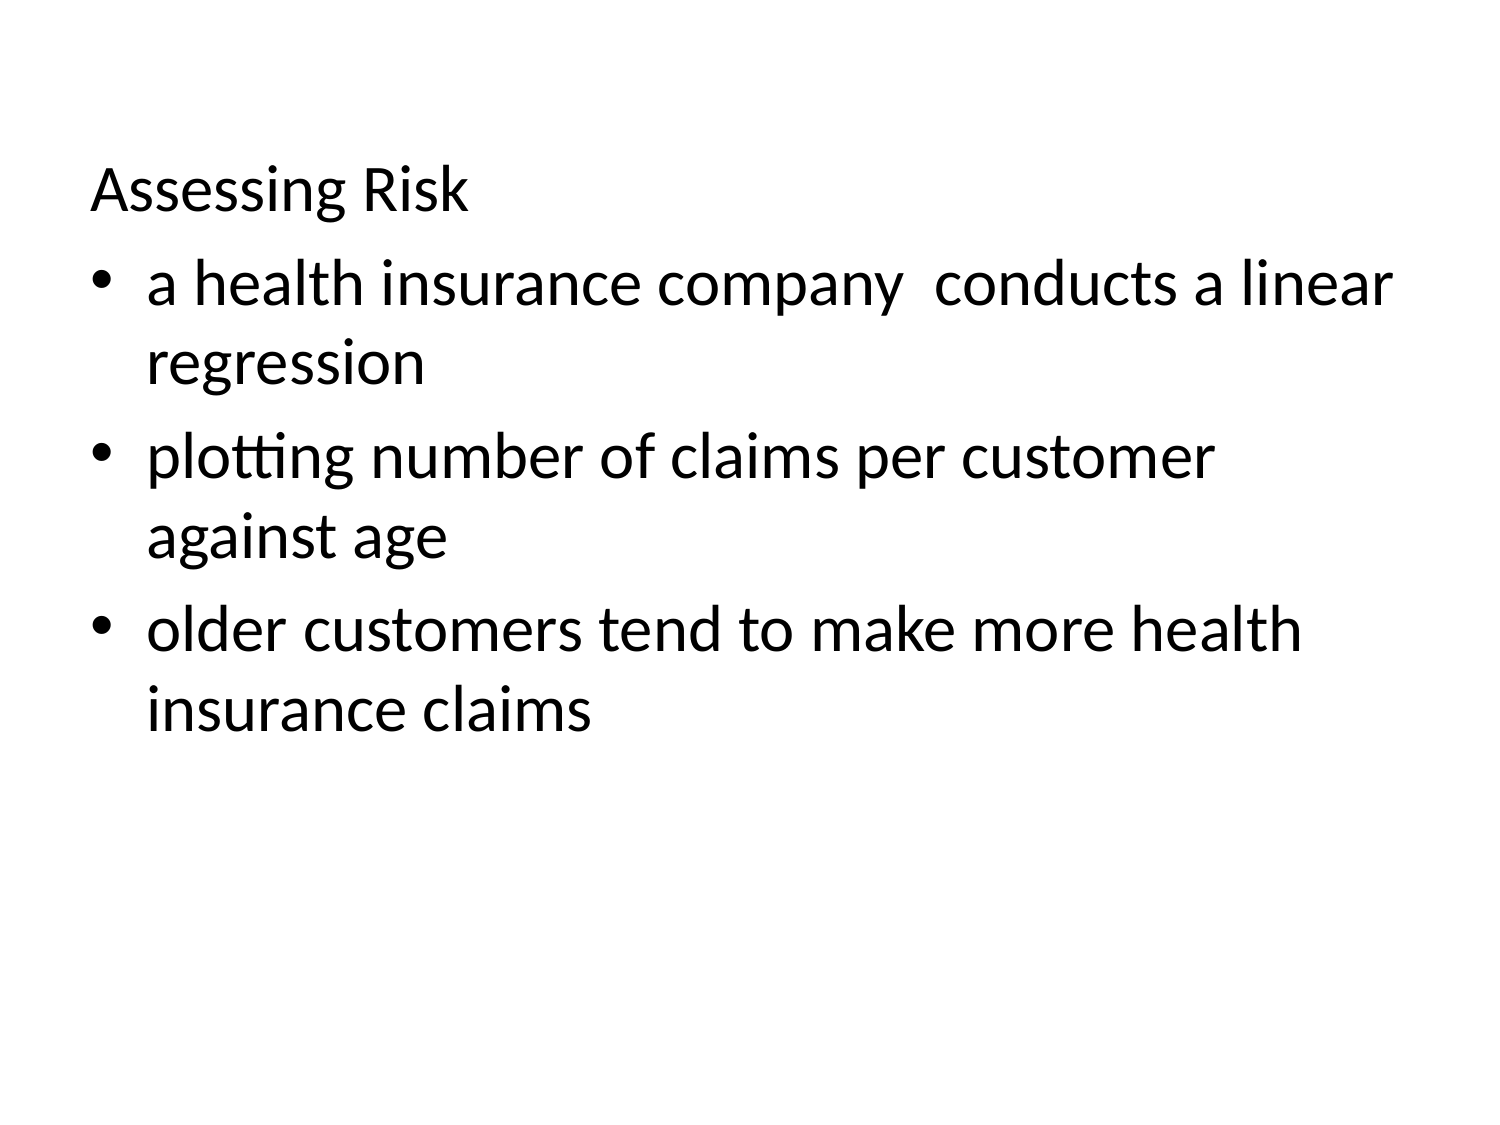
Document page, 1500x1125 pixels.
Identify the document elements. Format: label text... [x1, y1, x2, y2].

list Assessing Risk a health insurance company conducts a linear regression plotting number of claims per customer against age older customers tend to make more health insurance claims [75, 137, 1425, 1005]
